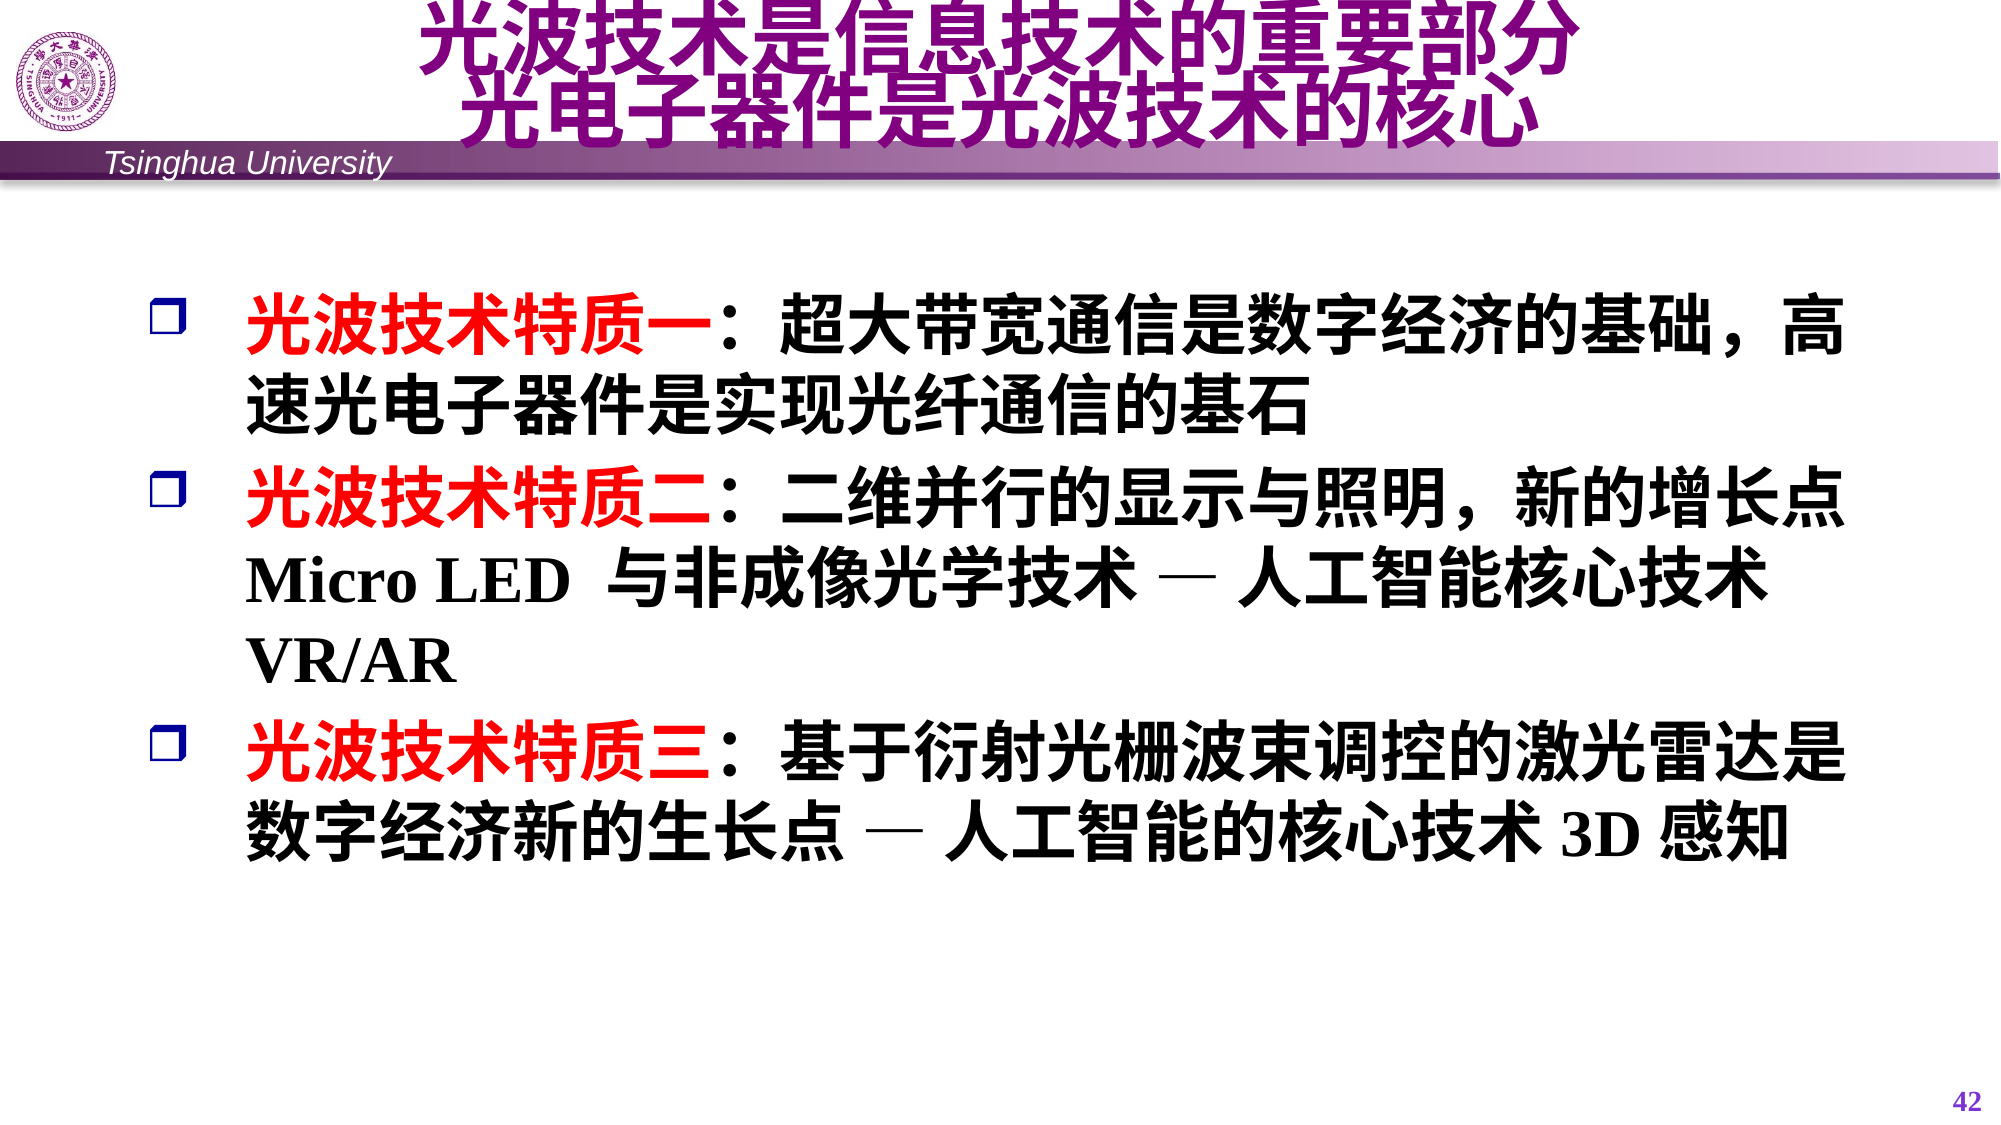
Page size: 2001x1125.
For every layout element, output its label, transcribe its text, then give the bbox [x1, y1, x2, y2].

text_box 光波技术特质一：超大带宽通信是数字经济的基础，高速光电子器件是实现光纤通信的基石 光波技术特质二：二维并行的显示与照明，新的增长点Micro LED 与非成像光学技术 — 人工智能核心技术VR/AR 光波技术特质三：基于衍射光栅波束调控的激光雷达是数字经济新的生长点 — 人工智能的核心技术3D感知 [130, 275, 1909, 1000]
title 光波技术是信息技术的重要部分 光电子器件是光波技术的核心 [0, 0, 2000, 171]
slide_number 42 [1827, 1076, 1998, 1124]
